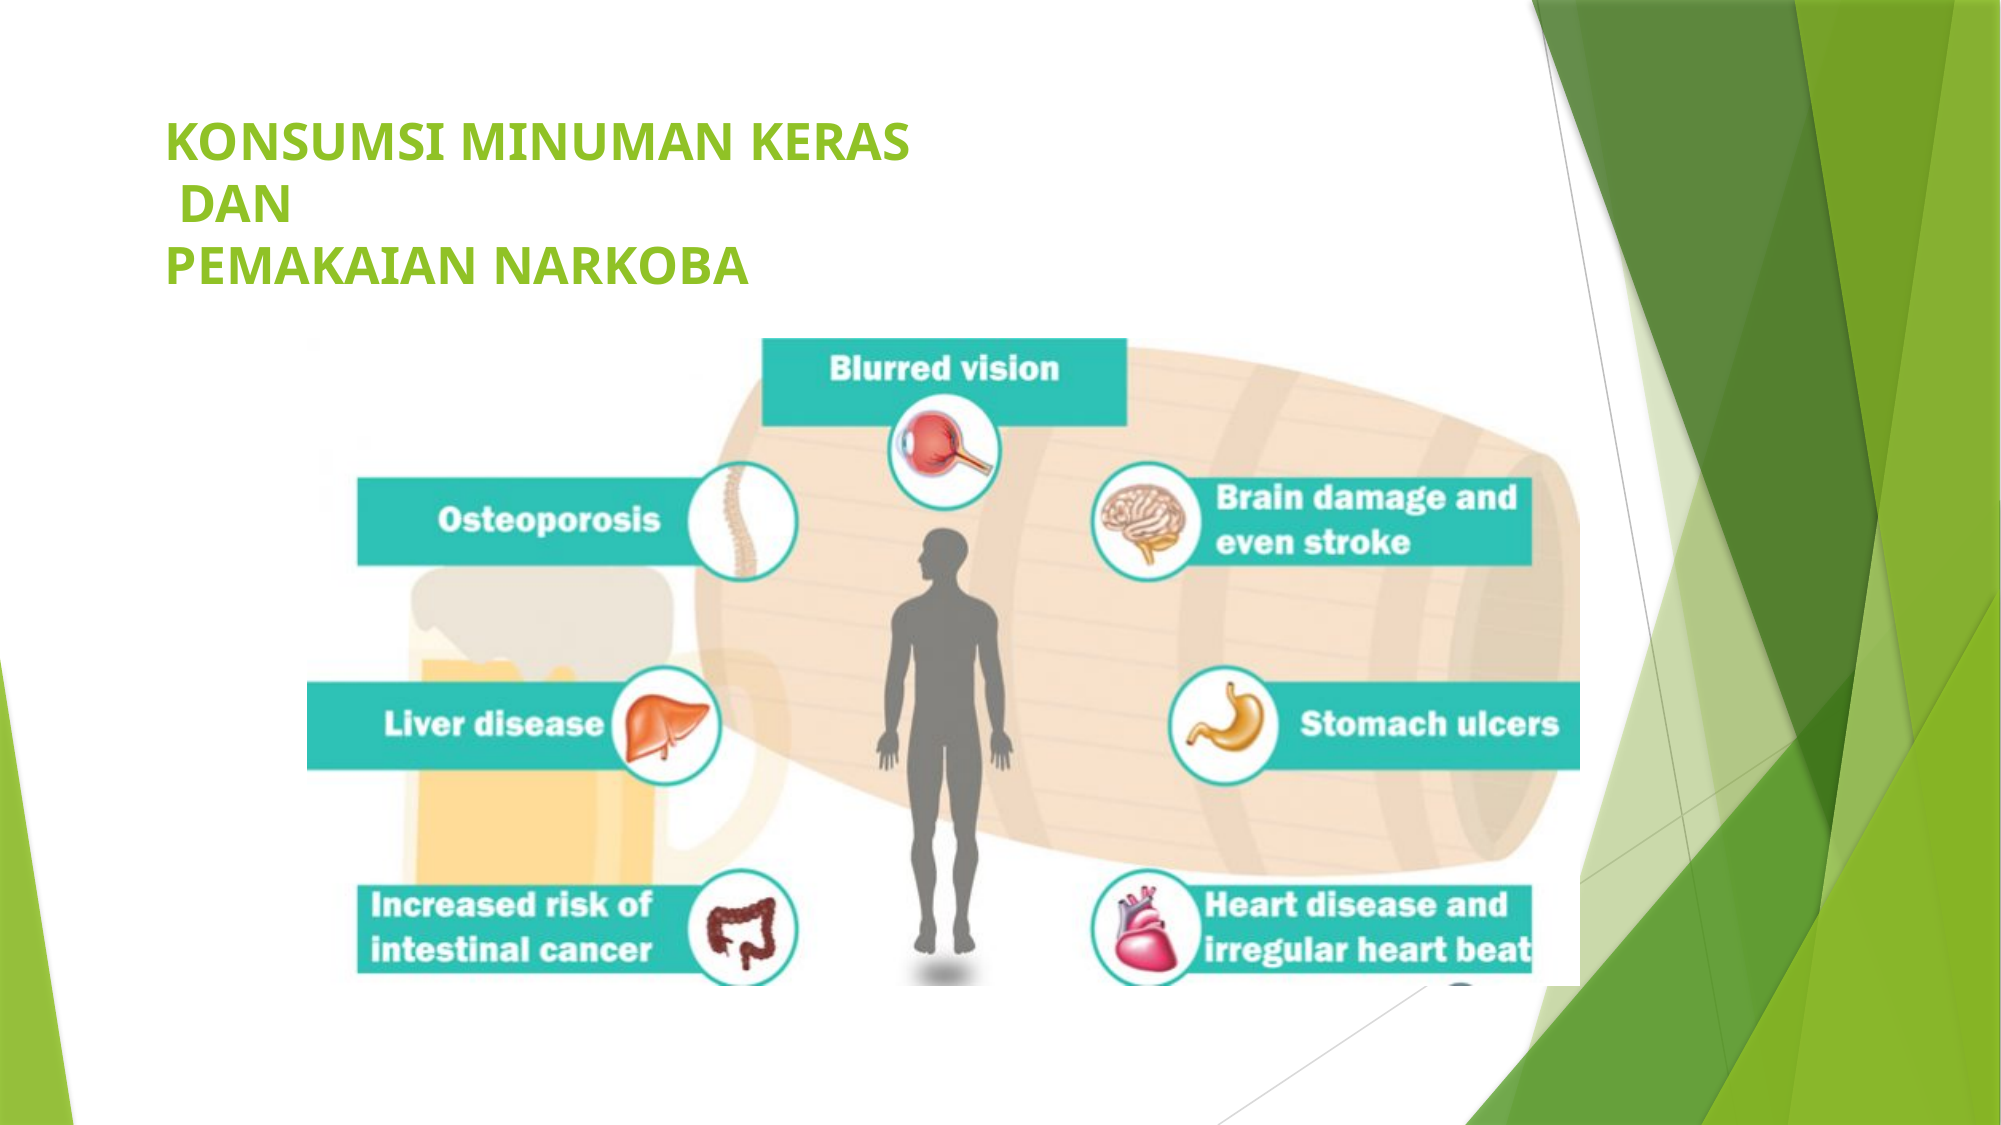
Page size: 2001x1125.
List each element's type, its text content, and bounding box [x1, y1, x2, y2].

title KONSUMSI MINUMAN KERAS DAN PEMAKAIAN NARKOBA [149, 101, 1851, 304]
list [306, 337, 1581, 986]
